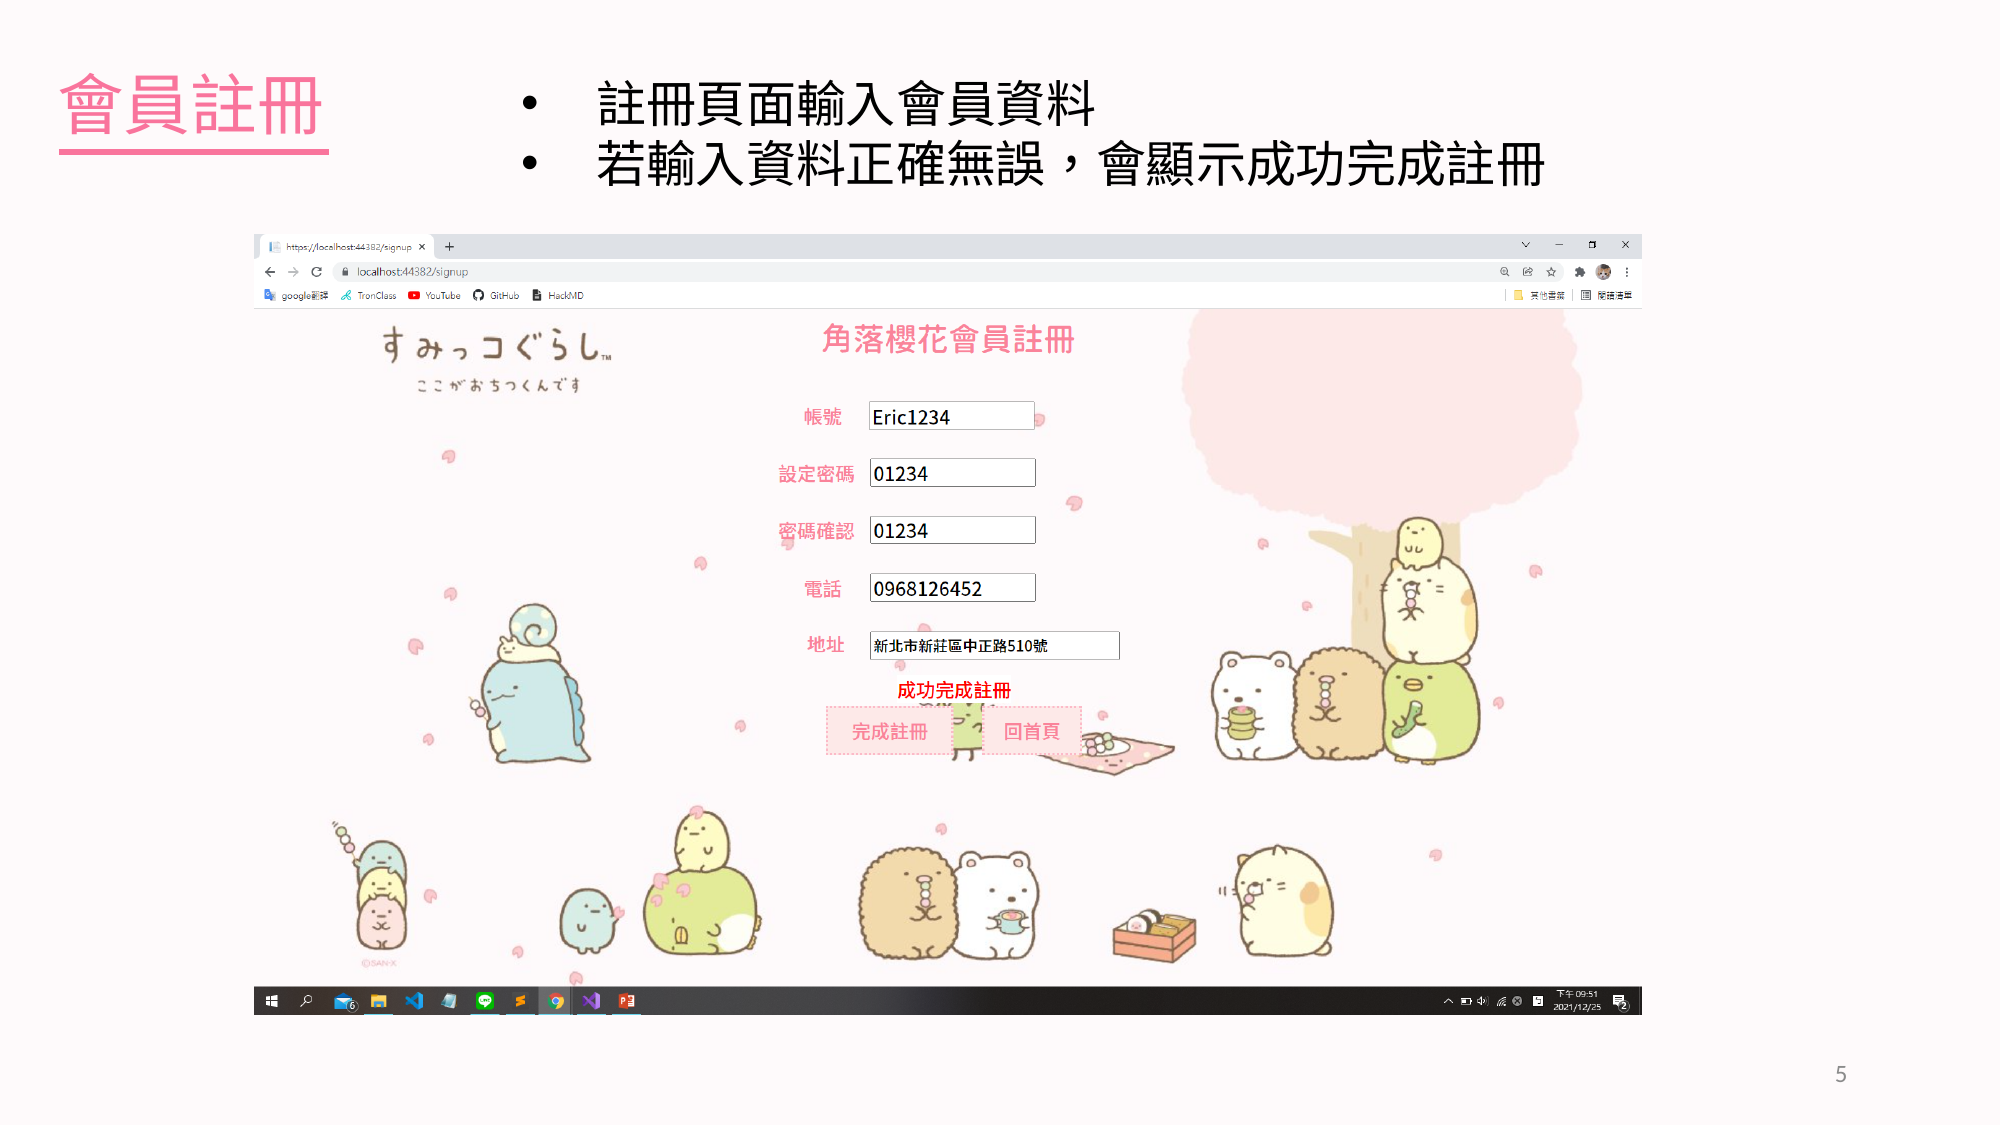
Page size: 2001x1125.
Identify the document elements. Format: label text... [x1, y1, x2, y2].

slide_number 5 [1412, 1042, 1863, 1103]
text_box 註冊頁面輸入會員資料 若輸入資料正確無誤，會顯示成功完成註冊 [506, 65, 1571, 200]
picture [254, 234, 1642, 1015]
text_box 會員註冊 [42, 55, 354, 150]
